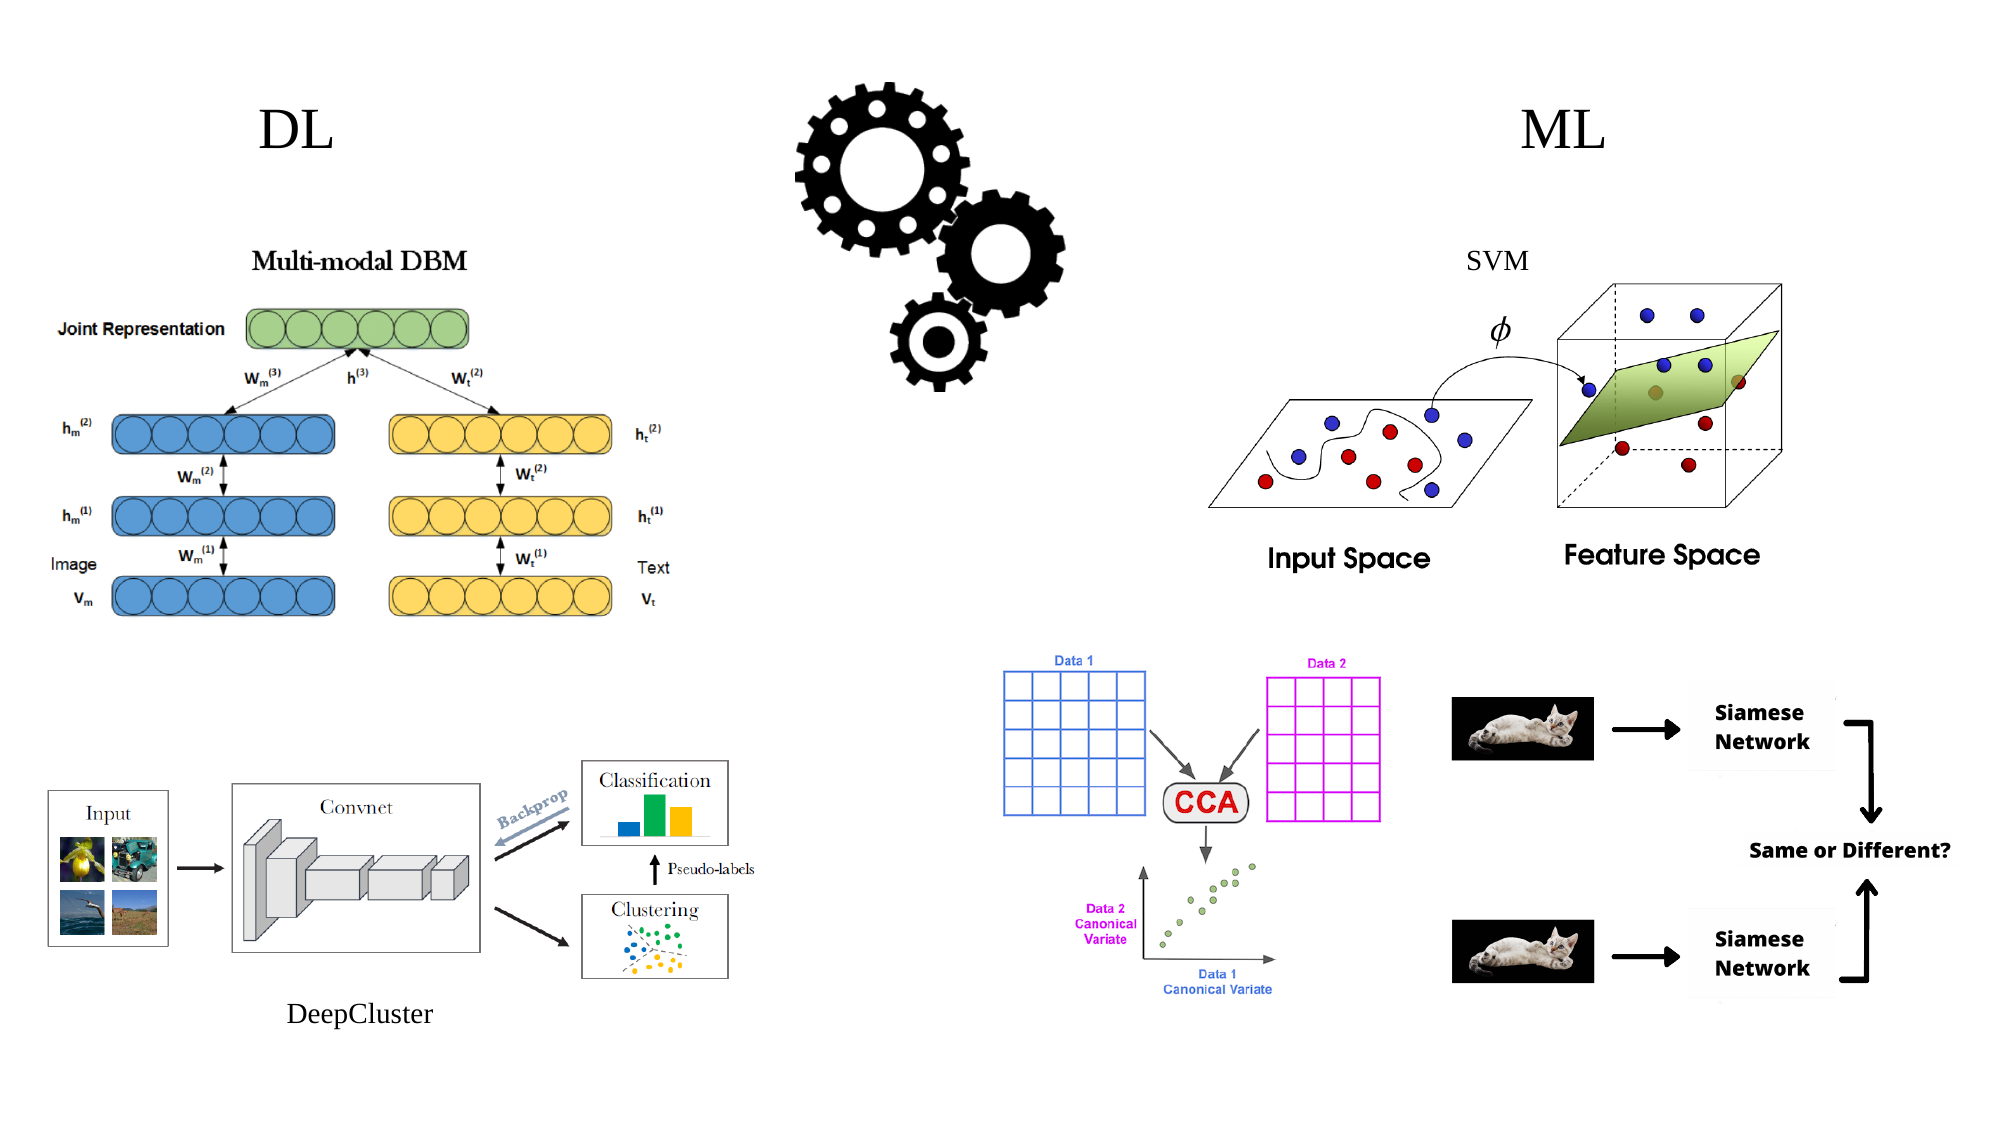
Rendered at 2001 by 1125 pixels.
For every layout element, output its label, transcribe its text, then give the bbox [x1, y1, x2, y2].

picture [41, 752, 764, 985]
text_box SVM [1434, 233, 1561, 257]
text_box DL [233, 82, 361, 168]
text_box ML [1501, 82, 1628, 168]
text_box DeepCluster [264, 987, 456, 1037]
picture [795, 82, 1066, 392]
picture [999, 654, 1384, 999]
picture [41, 237, 679, 621]
picture [1191, 257, 1804, 600]
picture [1442, 654, 1959, 1004]
